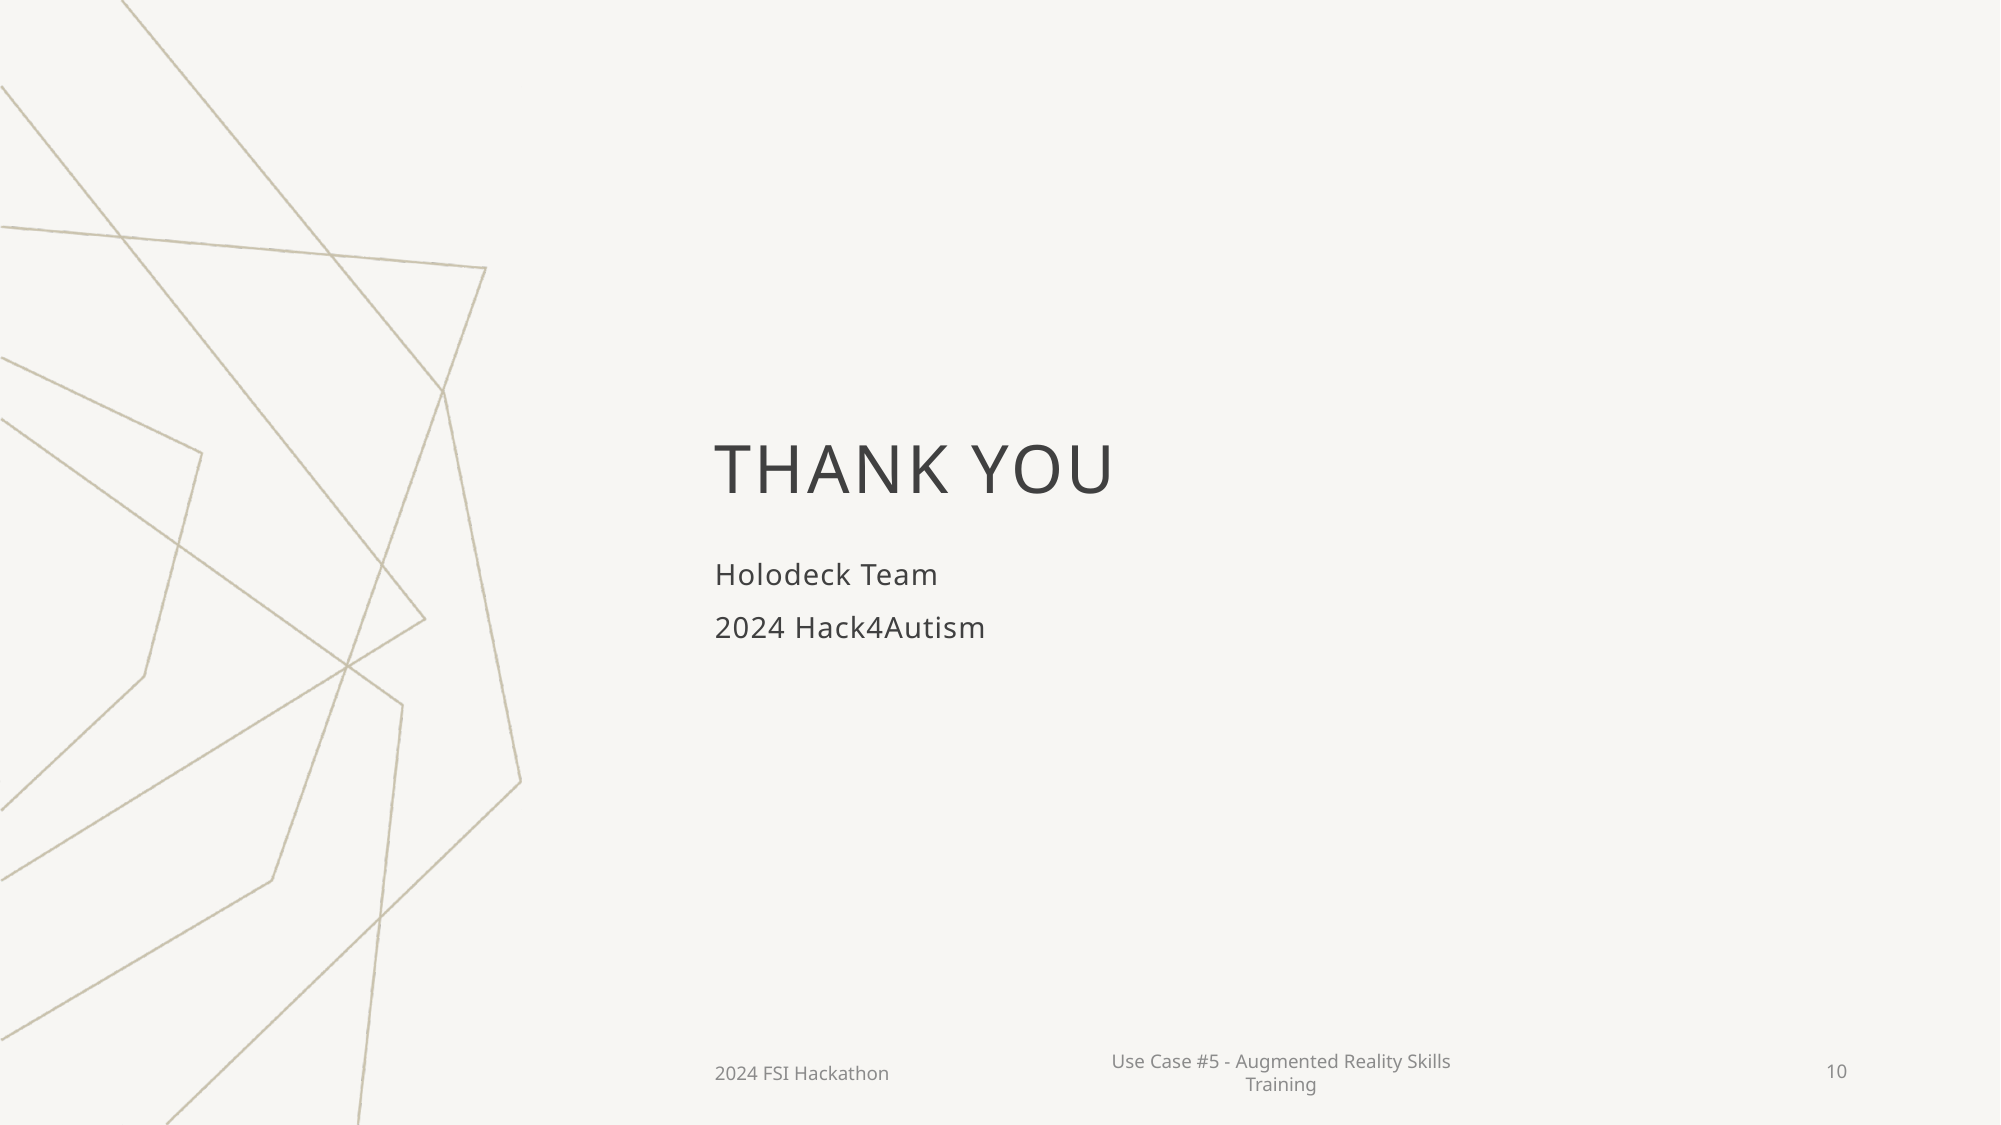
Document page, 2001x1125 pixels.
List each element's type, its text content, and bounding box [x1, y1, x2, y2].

title THANK YOU [699, 265, 1386, 516]
footer Use Case #5 - Augmented Reality Skills Training [1062, 1042, 1500, 1103]
picture [0, 0, 522, 1125]
slide_number 10 [1571, 1042, 1863, 1103]
subtitle Holodeck Team 2024 Hack4Autism [699, 531, 1386, 860]
slide_number 2024 FSI Hackathon [699, 1042, 992, 1103]
